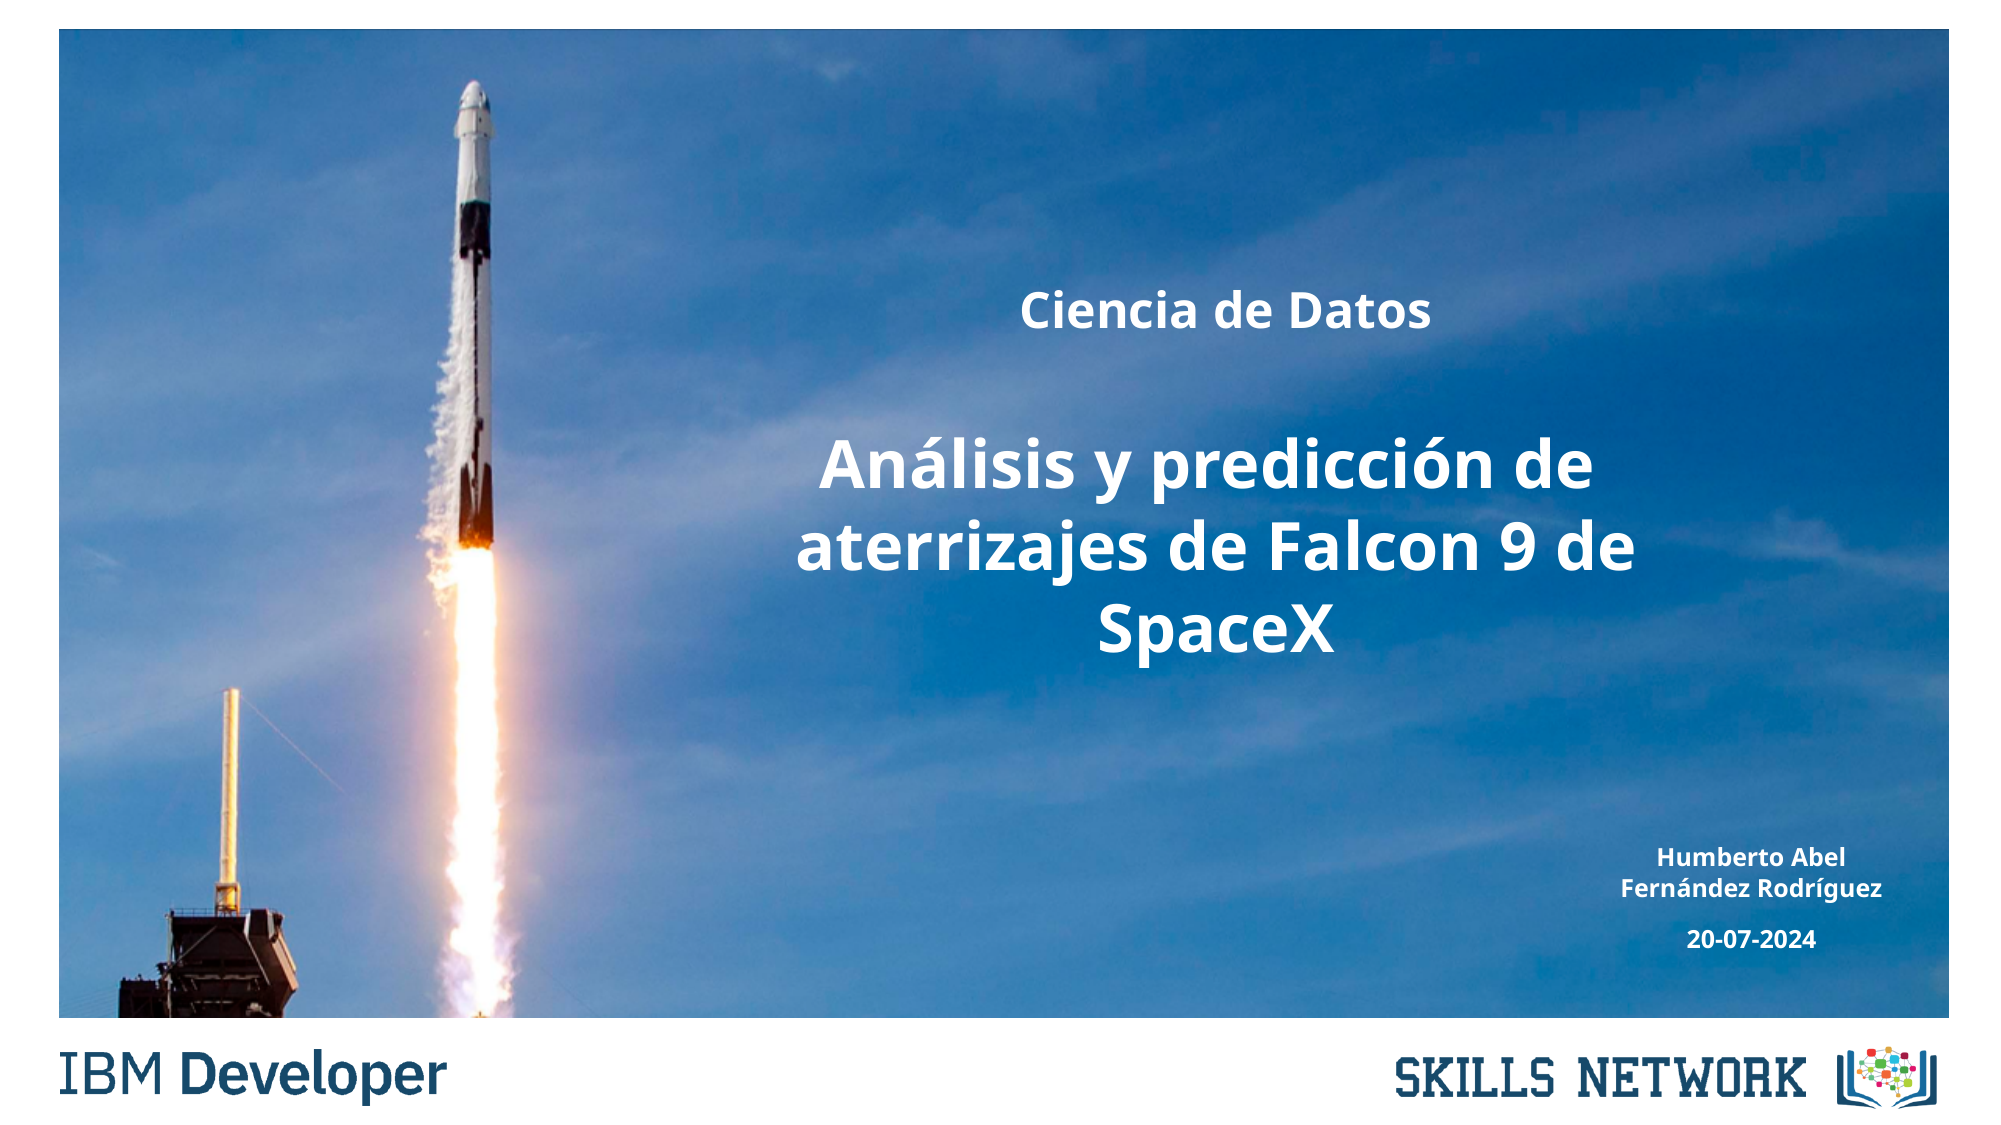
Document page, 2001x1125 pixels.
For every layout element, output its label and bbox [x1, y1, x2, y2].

picture [1775, 931, 1786, 948]
picture [1761, 922, 1775, 947]
picture [55, 1045, 459, 1108]
picture [1790, 931, 1801, 947]
picture [1867, 908, 1877, 915]
picture [1702, 930, 1714, 948]
picture [1390, 1045, 1944, 1111]
picture [1803, 931, 1815, 947]
picture [58, 29, 1949, 1018]
